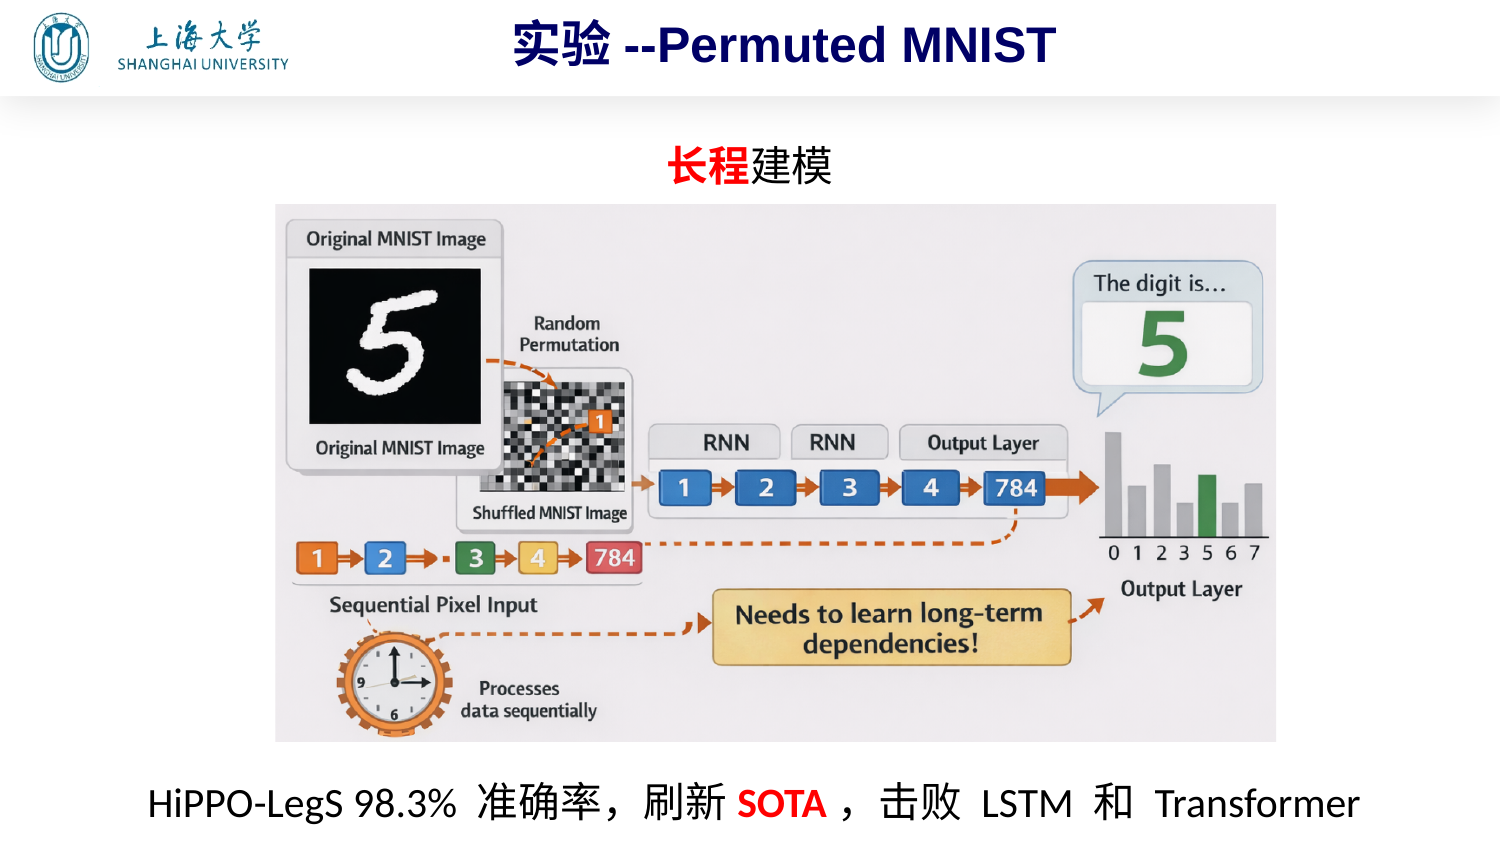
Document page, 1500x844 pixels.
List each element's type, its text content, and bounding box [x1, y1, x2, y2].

text_box HiPPO-LegS 98.3% 准确率，刷新SOTA，击败 LSTM 和 Transformer [8, 768, 1500, 833]
text_box 长程建模 [0, 107, 1500, 198]
picture [275, 204, 1277, 742]
picture [16, 0, 119, 87]
text_box 实验--Permuted MNIST [119, 0, 1449, 95]
